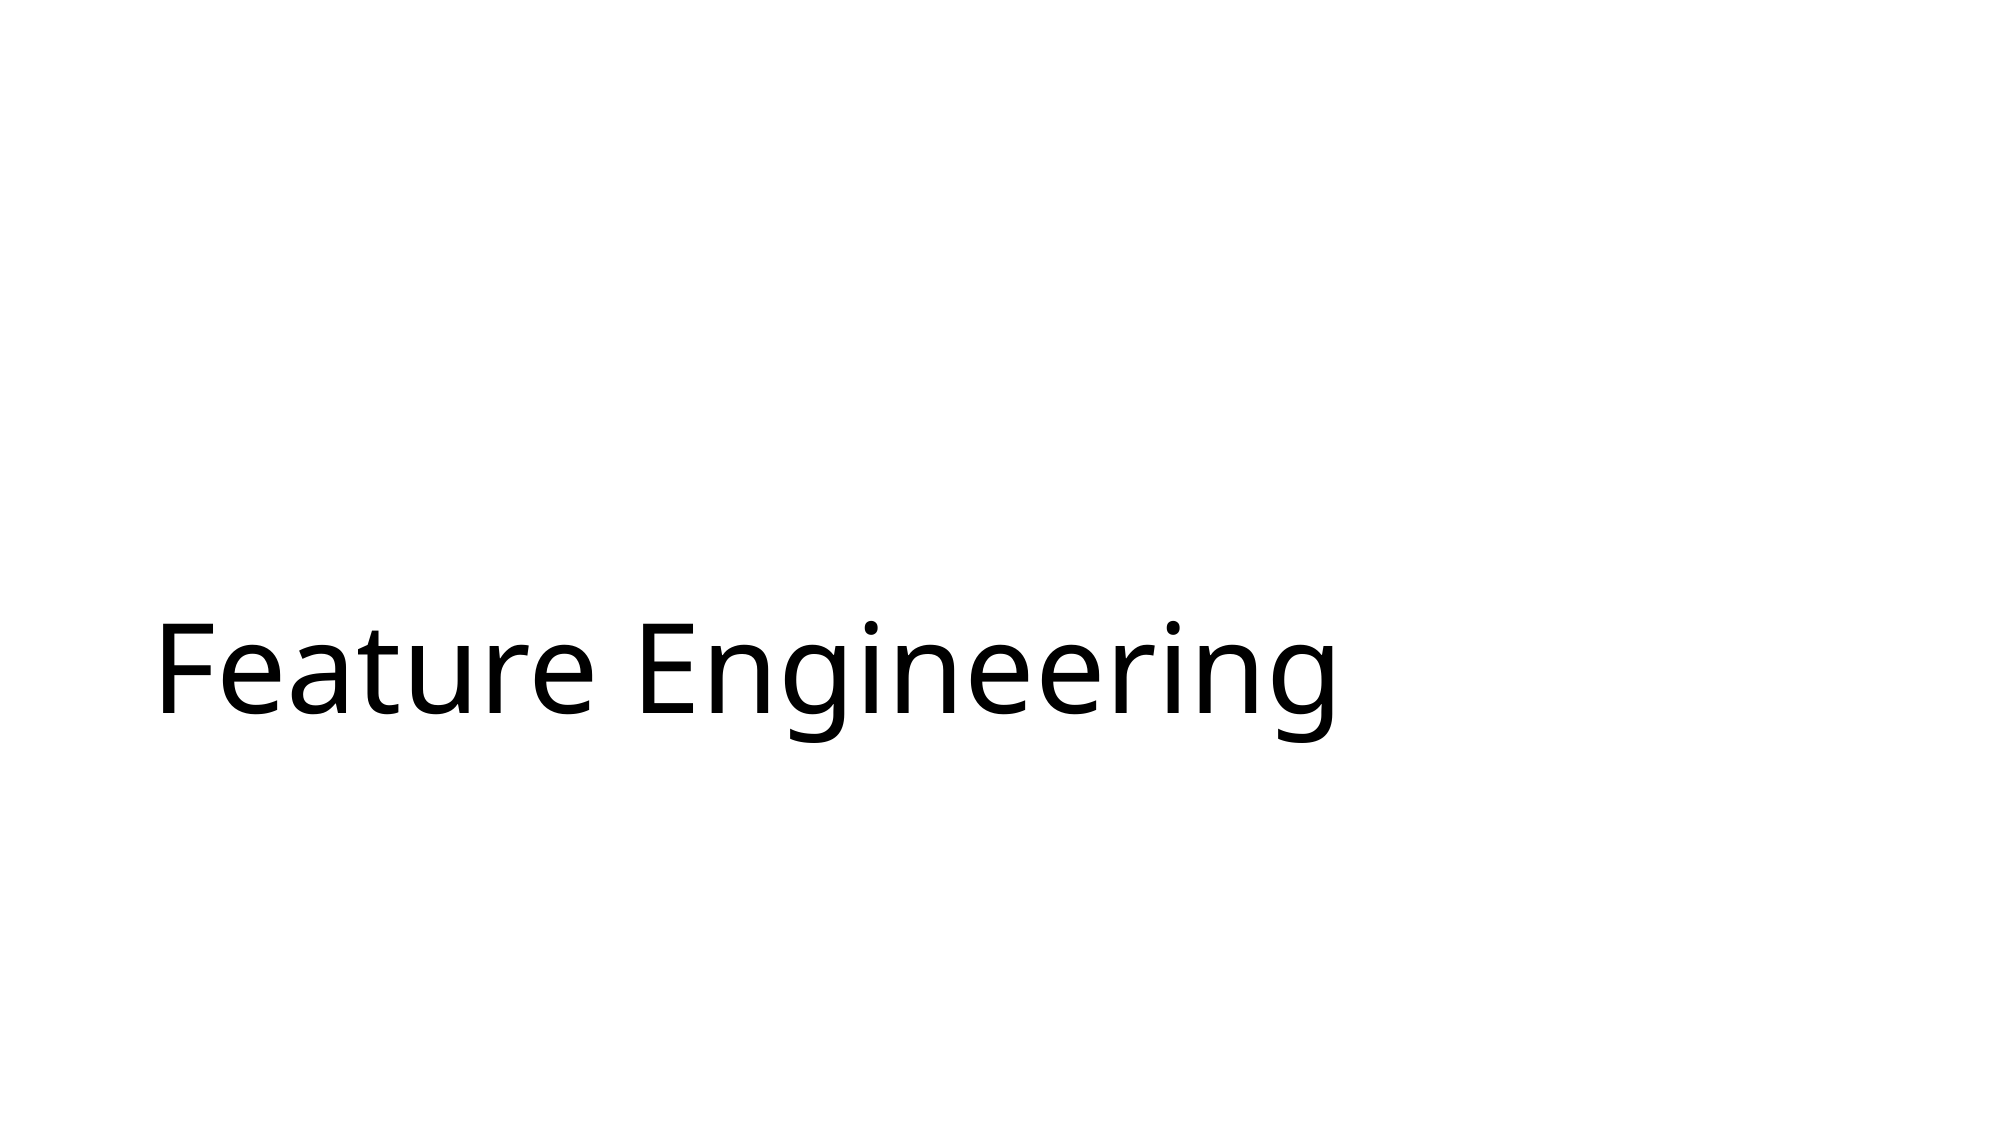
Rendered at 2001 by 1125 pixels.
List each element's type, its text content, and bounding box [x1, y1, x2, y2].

title Feature Engineering [136, 280, 1862, 749]
